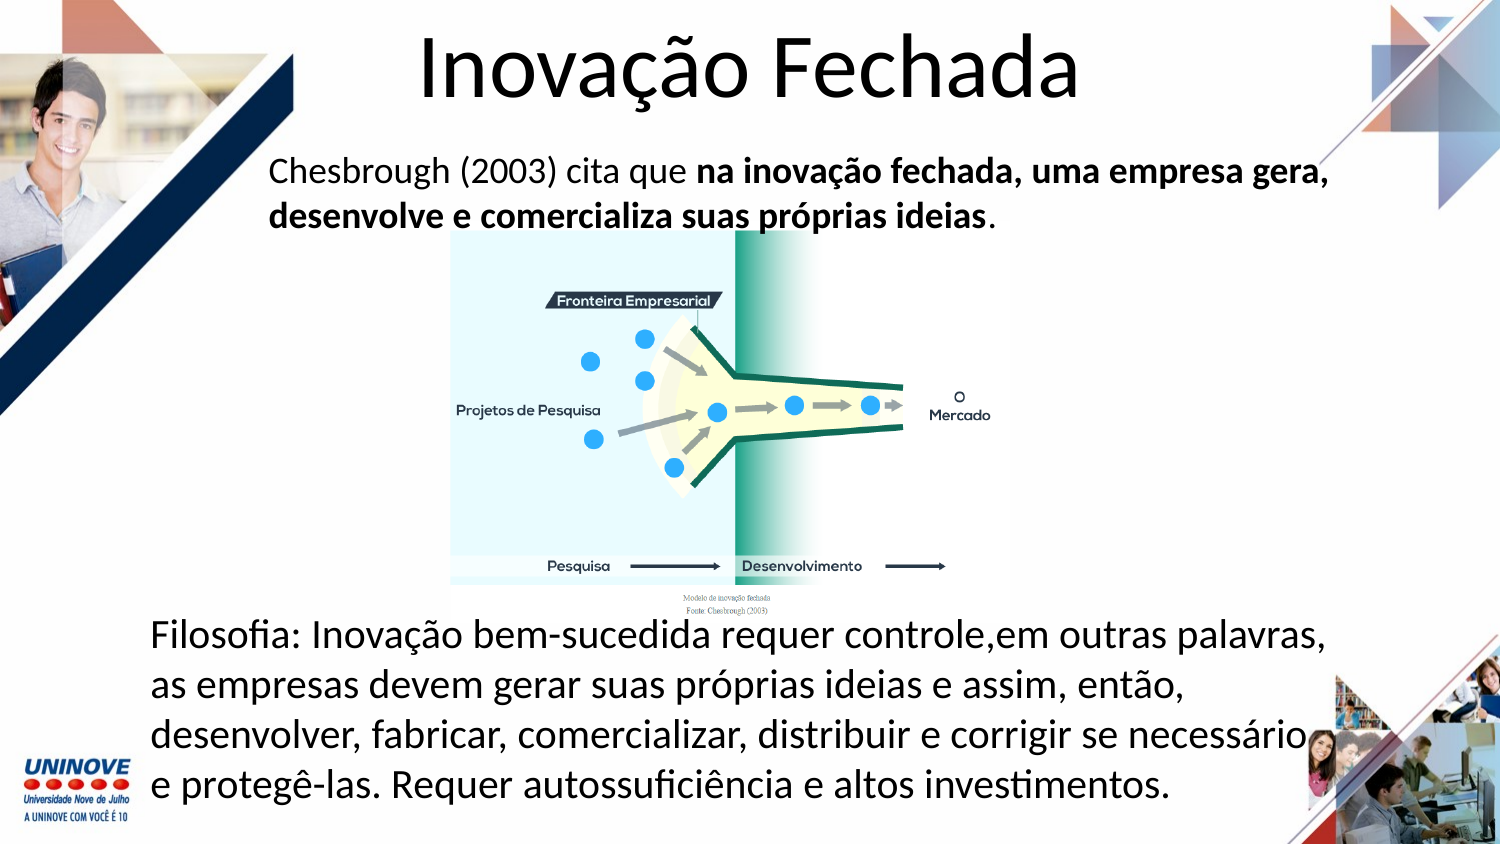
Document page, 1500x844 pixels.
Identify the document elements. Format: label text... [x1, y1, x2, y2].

title Inovação Fechada [74, 8, 1426, 114]
text_box Chesbrough (2003) cita que na inovação fechada, uma empresa gera, desenvolve e comercializa suas próprias ideias. [253, 138, 1365, 244]
text_box Filosofia: Inovação bem-sucedida requer controle,em outras palavras, as empresas devem gerar suas próprias ideias e assim, então, desenvolver, fabricar, comercializar, distribuir e corrigir se necessário e protegê-las. Requer autossuficiência e altos investimentos. [135, 598, 1353, 814]
picture [0, 0, 1500, 844]
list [450, 220, 1010, 623]
